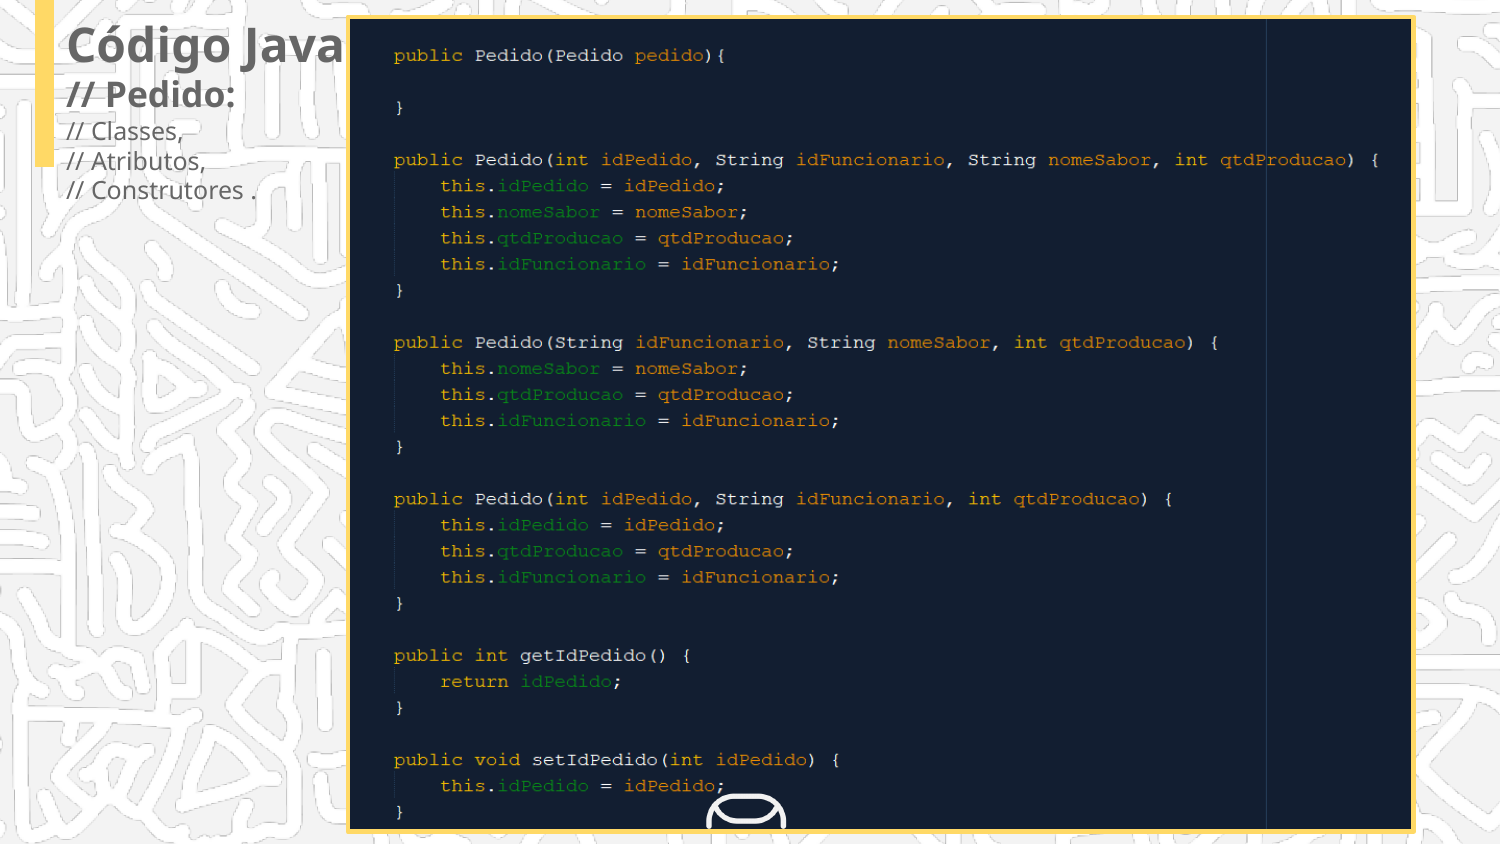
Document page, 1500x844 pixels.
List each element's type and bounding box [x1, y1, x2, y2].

picture [0, 0, 1500, 844]
text_box [347, 16, 1415, 832]
text_box [826, 258, 1292, 375]
